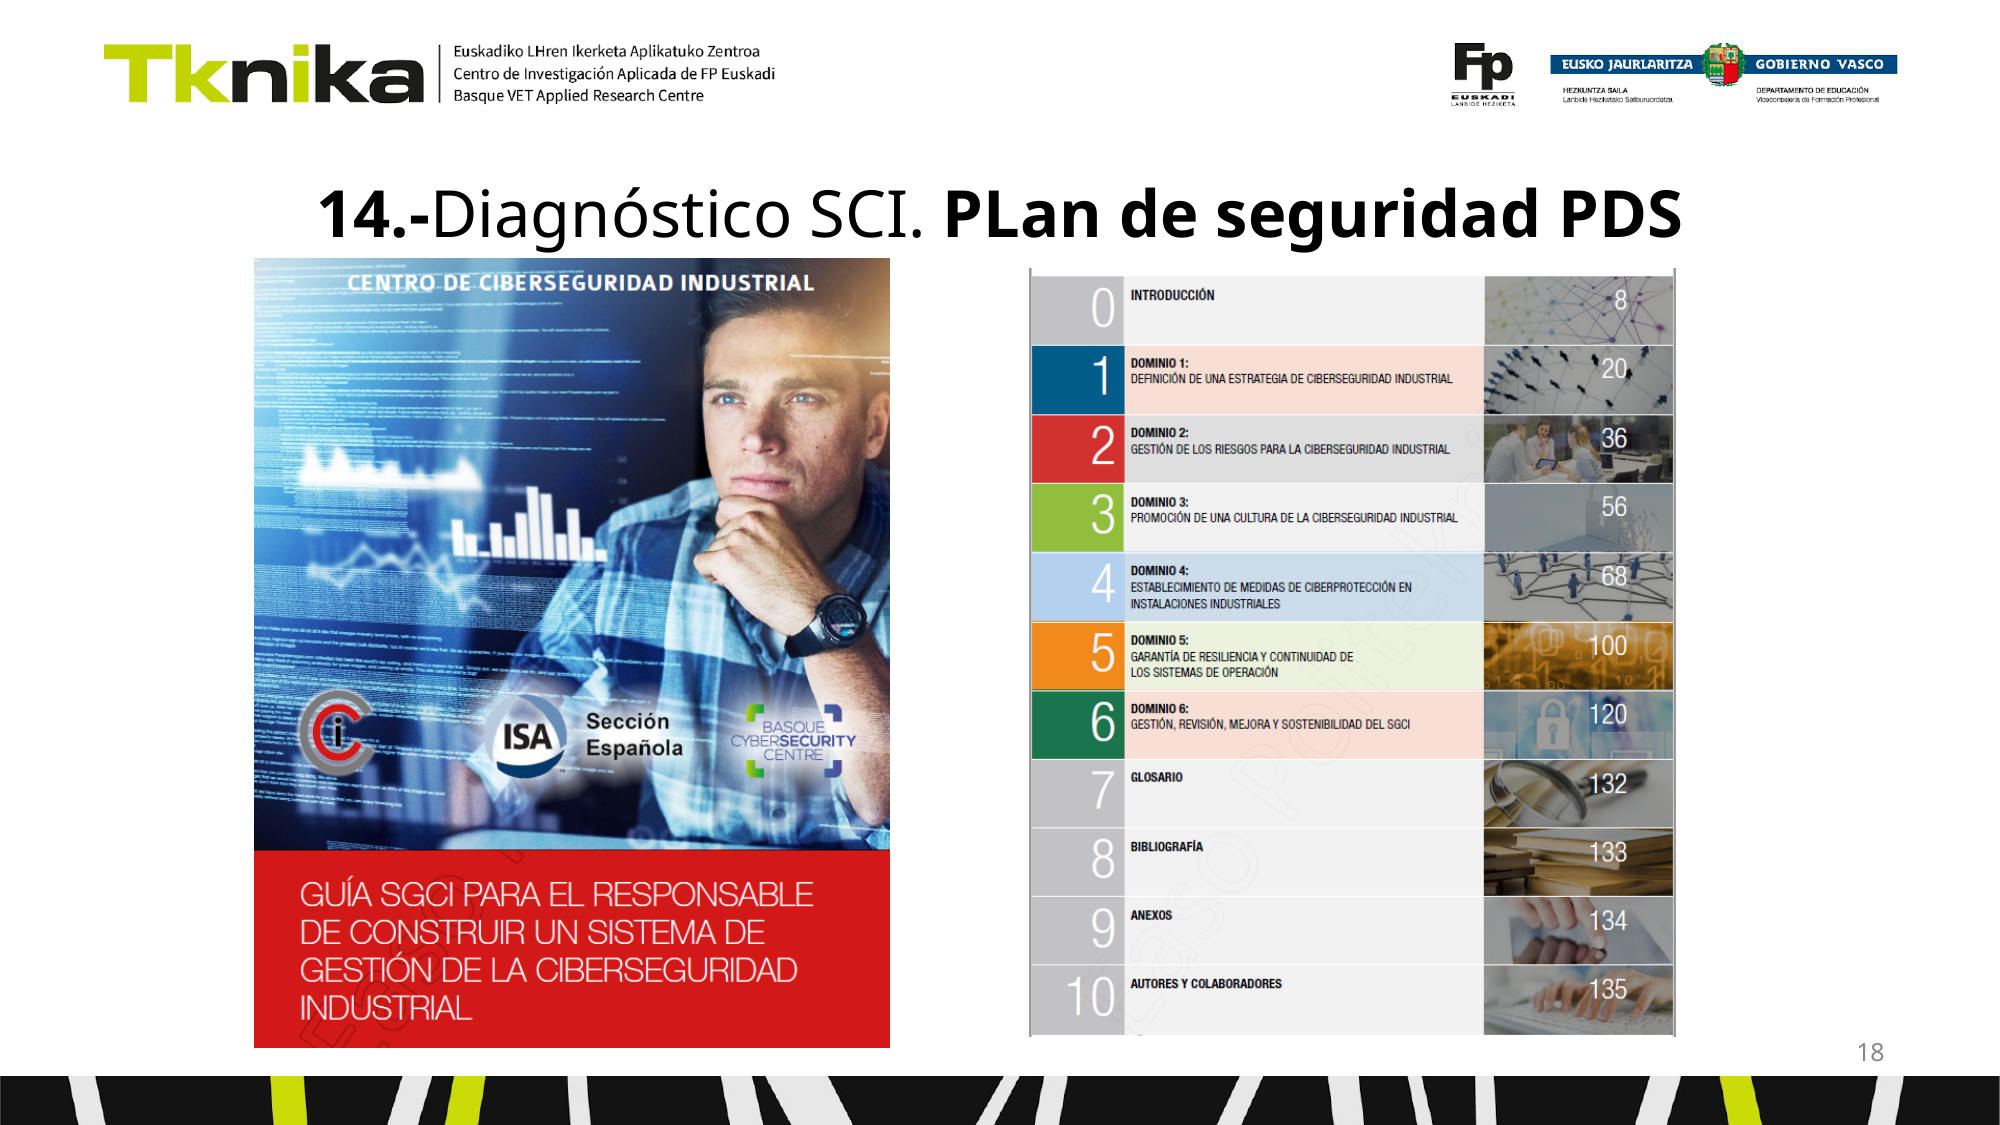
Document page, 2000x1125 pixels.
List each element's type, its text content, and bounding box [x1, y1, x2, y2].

picture [1029, 268, 1676, 1038]
picture [102, 42, 1898, 106]
picture [0, 1076, 2000, 1125]
picture [254, 258, 890, 1048]
slide_number ‹#› [1433, 1023, 1900, 1084]
title 14.-Diagnóstico SCI. PLan de seguridad PDS [207, 164, 1792, 259]
